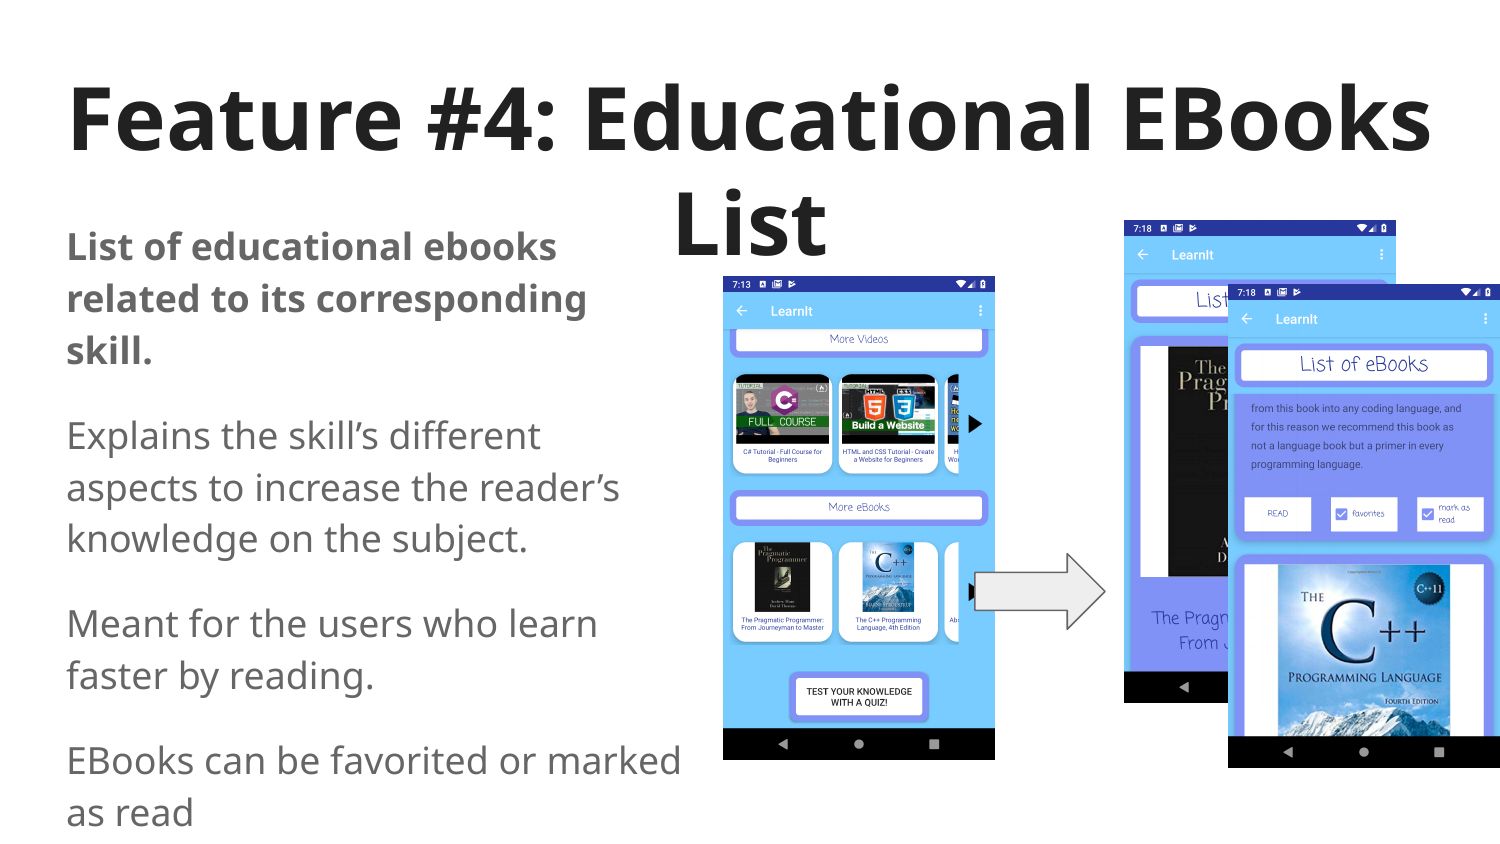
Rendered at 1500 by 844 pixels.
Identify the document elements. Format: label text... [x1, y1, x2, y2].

text_box [1000, 553, 1106, 630]
picture [1123, 219, 1500, 768]
title Feature #4: Educational EBooks List [51, 48, 1449, 180]
picture [722, 276, 995, 760]
list List of educational ebooks related to its corresponding skill. Explains the skill’s different aspects to increase the reader’s knowledge on the subject. Meant for the users who learn faster by reading. EBooks can be favorited or marked as read [51, 201, 699, 792]
